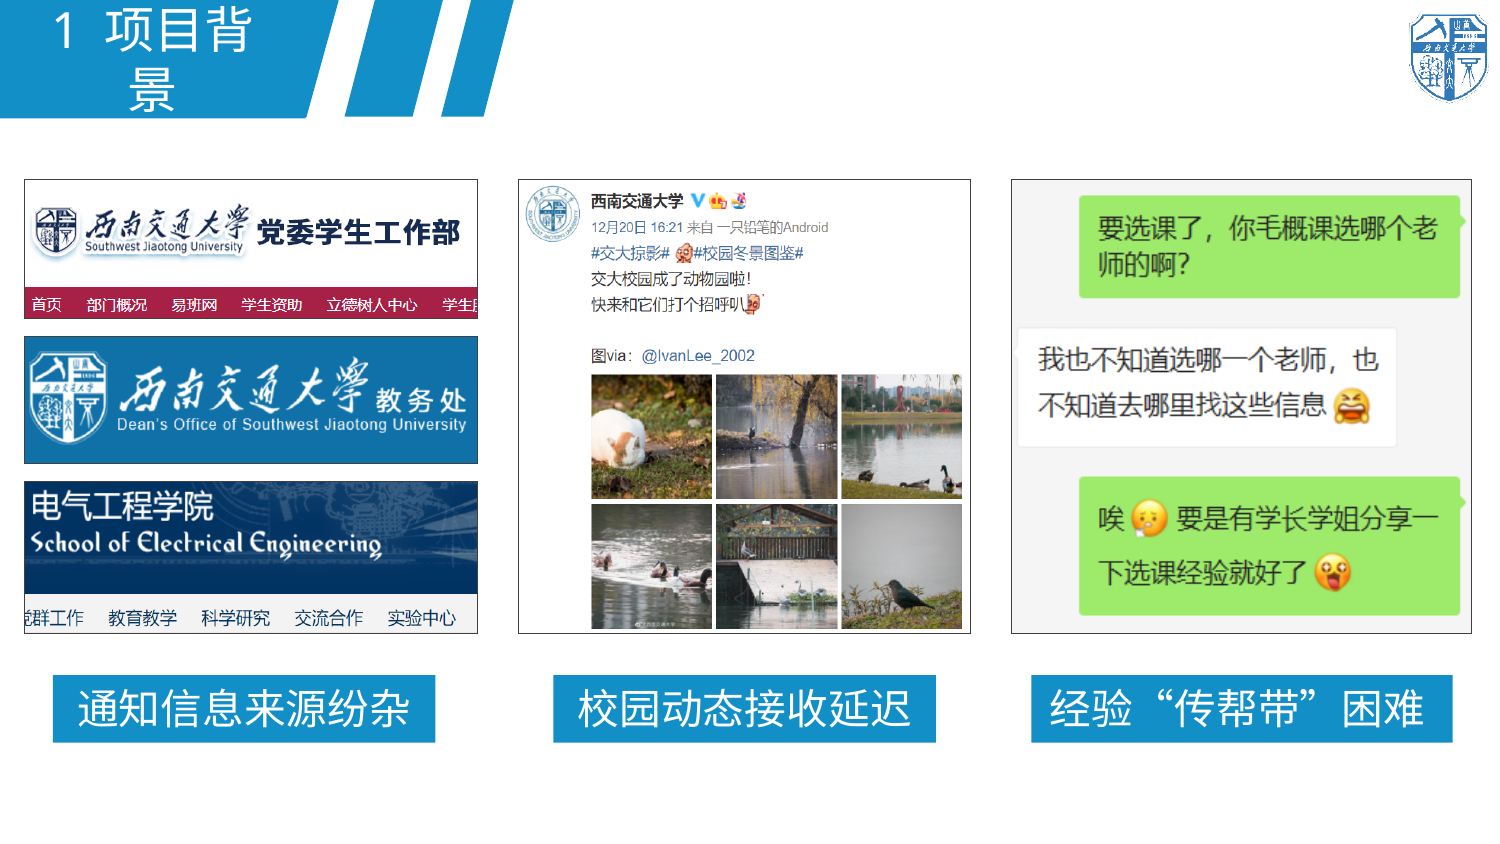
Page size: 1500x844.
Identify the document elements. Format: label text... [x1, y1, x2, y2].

text_box 经验“传帮带”困难 [1031, 675, 1453, 743]
text_box 通知信息来源纷杂 [52, 675, 436, 743]
text_box 校园动态接收延迟 [553, 675, 936, 743]
text_box [342, 0, 445, 119]
picture [1393, 0, 1500, 107]
picture [1011, 179, 1473, 634]
text_box [439, 0, 516, 119]
text_box 1 项目背景 [0, 0, 339, 119]
picture [518, 179, 972, 634]
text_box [24, 179, 478, 634]
